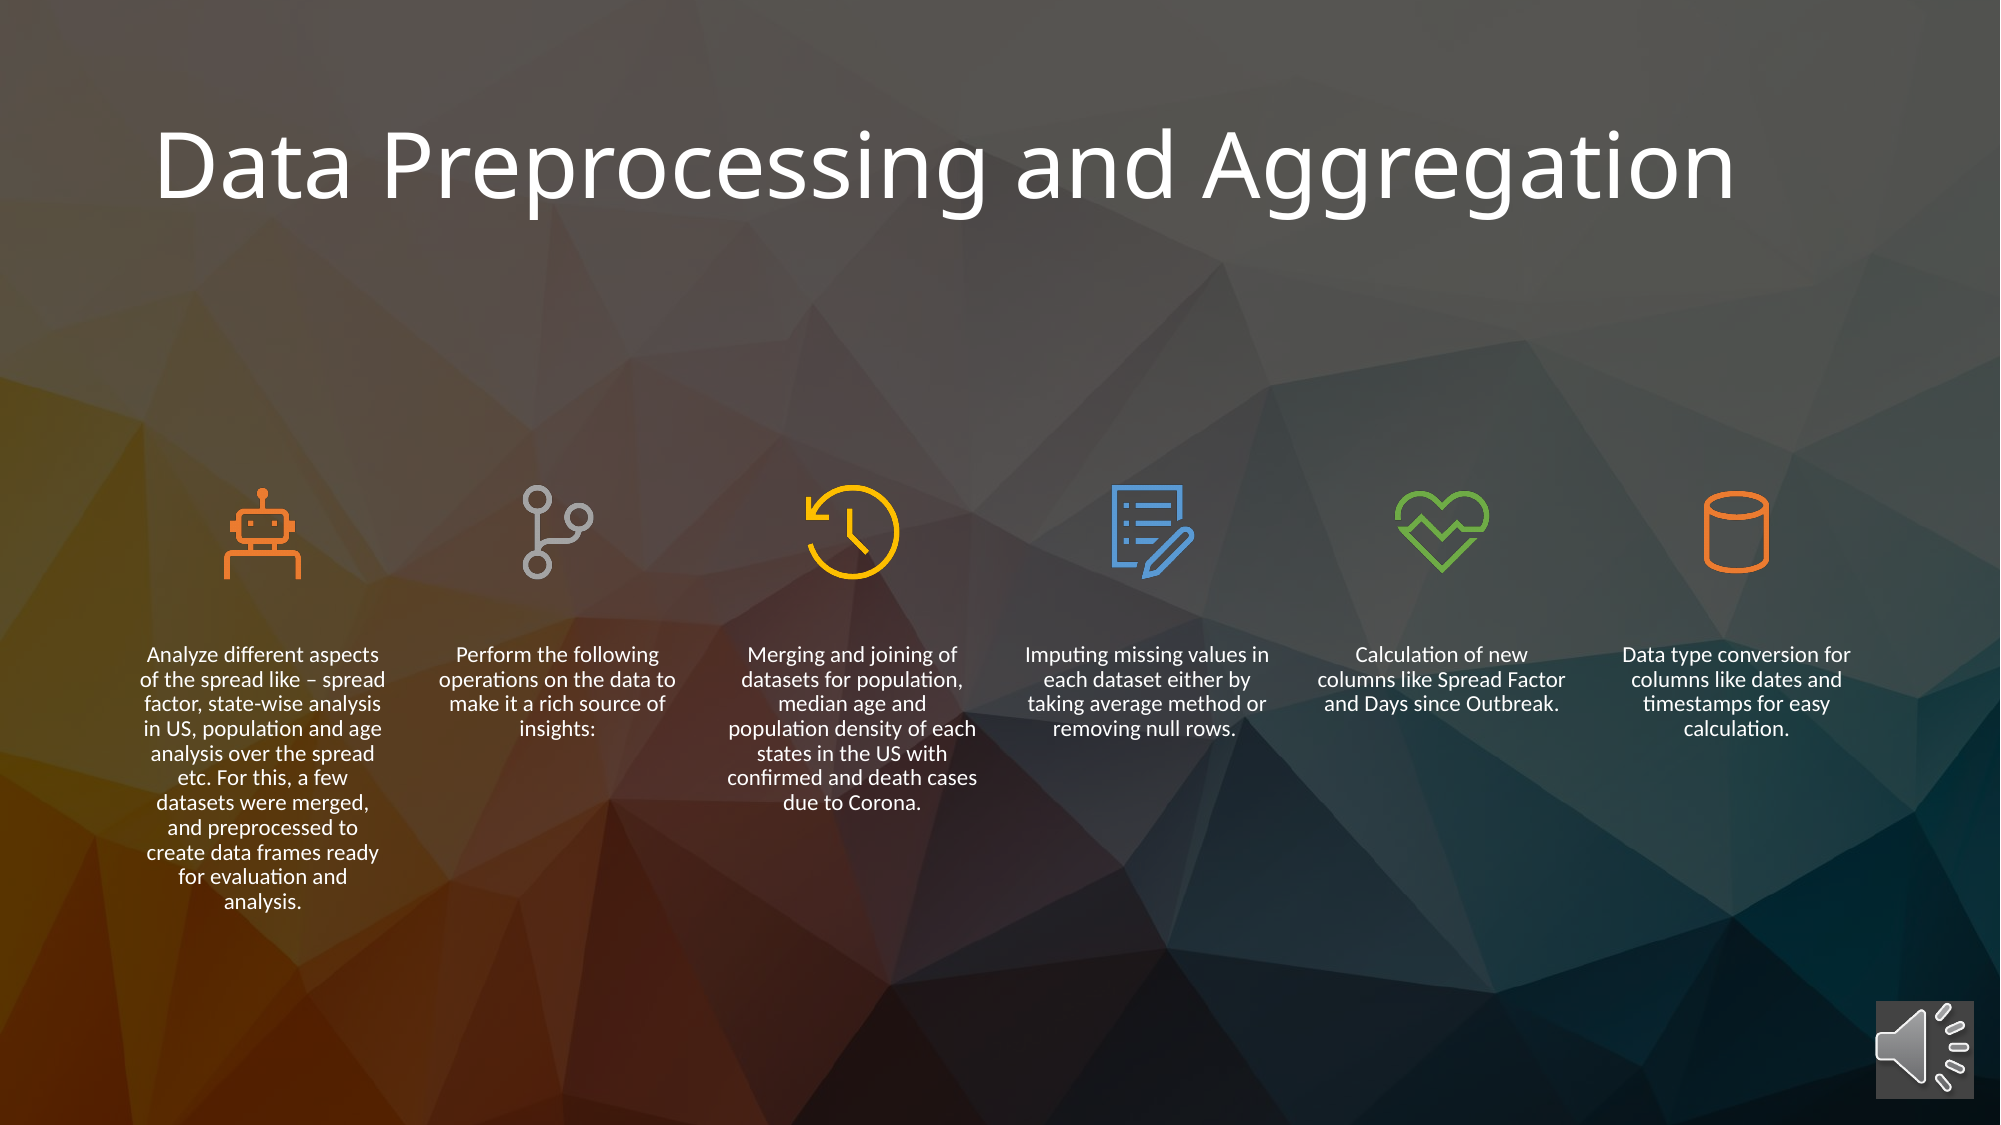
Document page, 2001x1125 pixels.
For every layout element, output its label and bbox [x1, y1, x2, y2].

list [137, 299, 1863, 1014]
picture [0, 0, 2000, 1125]
